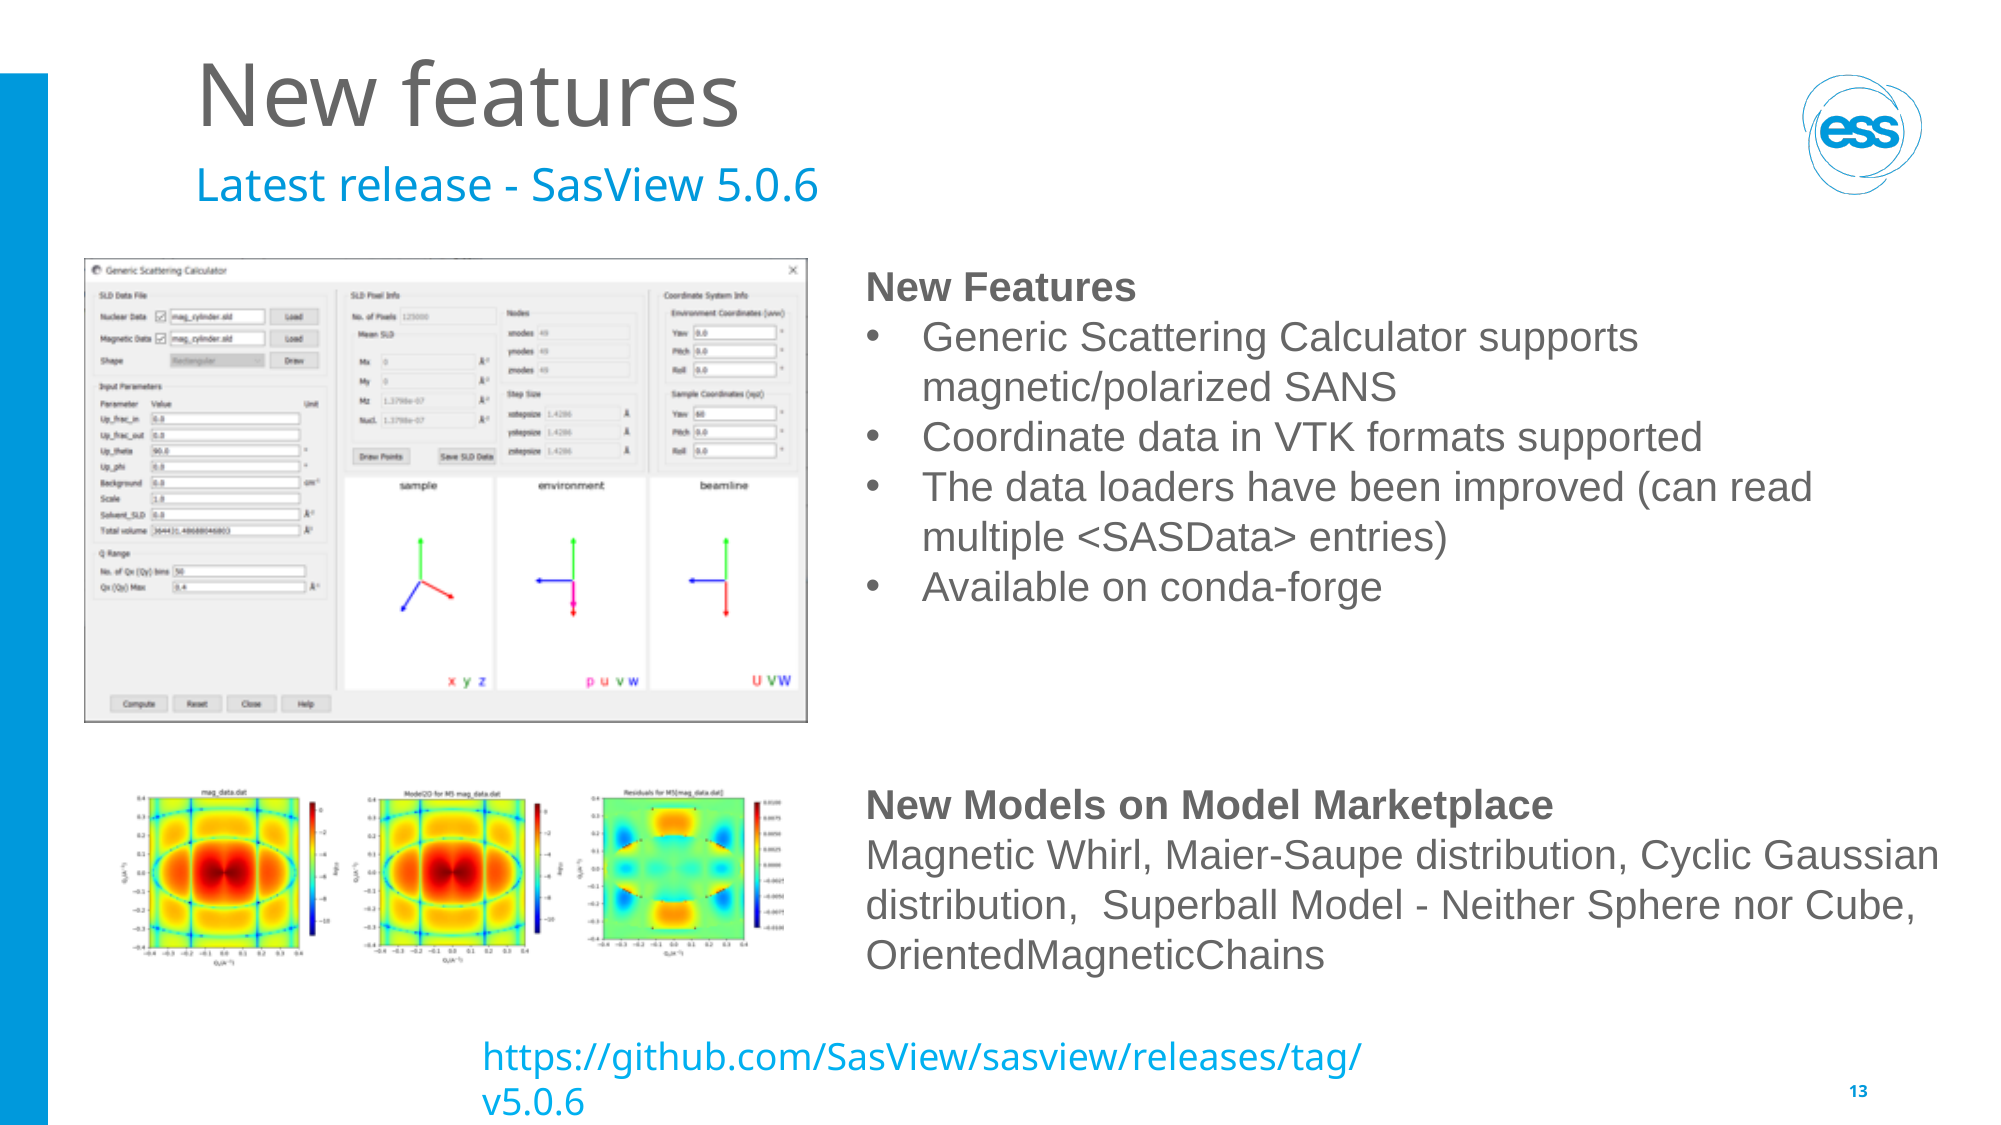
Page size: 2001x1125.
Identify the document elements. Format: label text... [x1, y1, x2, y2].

slide_number 13 [1432, 1062, 1883, 1123]
text_box https://github.com/SasView/sasview/releases/tag/v5.0.6 [467, 1025, 1431, 1125]
picture [84, 258, 808, 723]
picture [117, 783, 341, 974]
text_box New Features Generic Scattering Calculator supports magnetic/polarized SANS Coordinate data in VTK formats supported The data loaders have been improved (can read multiple <SASData> entries) Available on conda-forge [857, 251, 1943, 669]
title New features [181, 43, 1717, 152]
list Latest release - SasView 5.0.6 [181, 152, 1717, 236]
picture [349, 784, 784, 971]
text_box New Models on Model Marketplace Magnetic Whirl, Maier-Saupe distribution, Cyclic Gaussian distribution, Superball Model - Neither Sphere nor Cube, OrientedMagneticChains [857, 769, 2000, 987]
